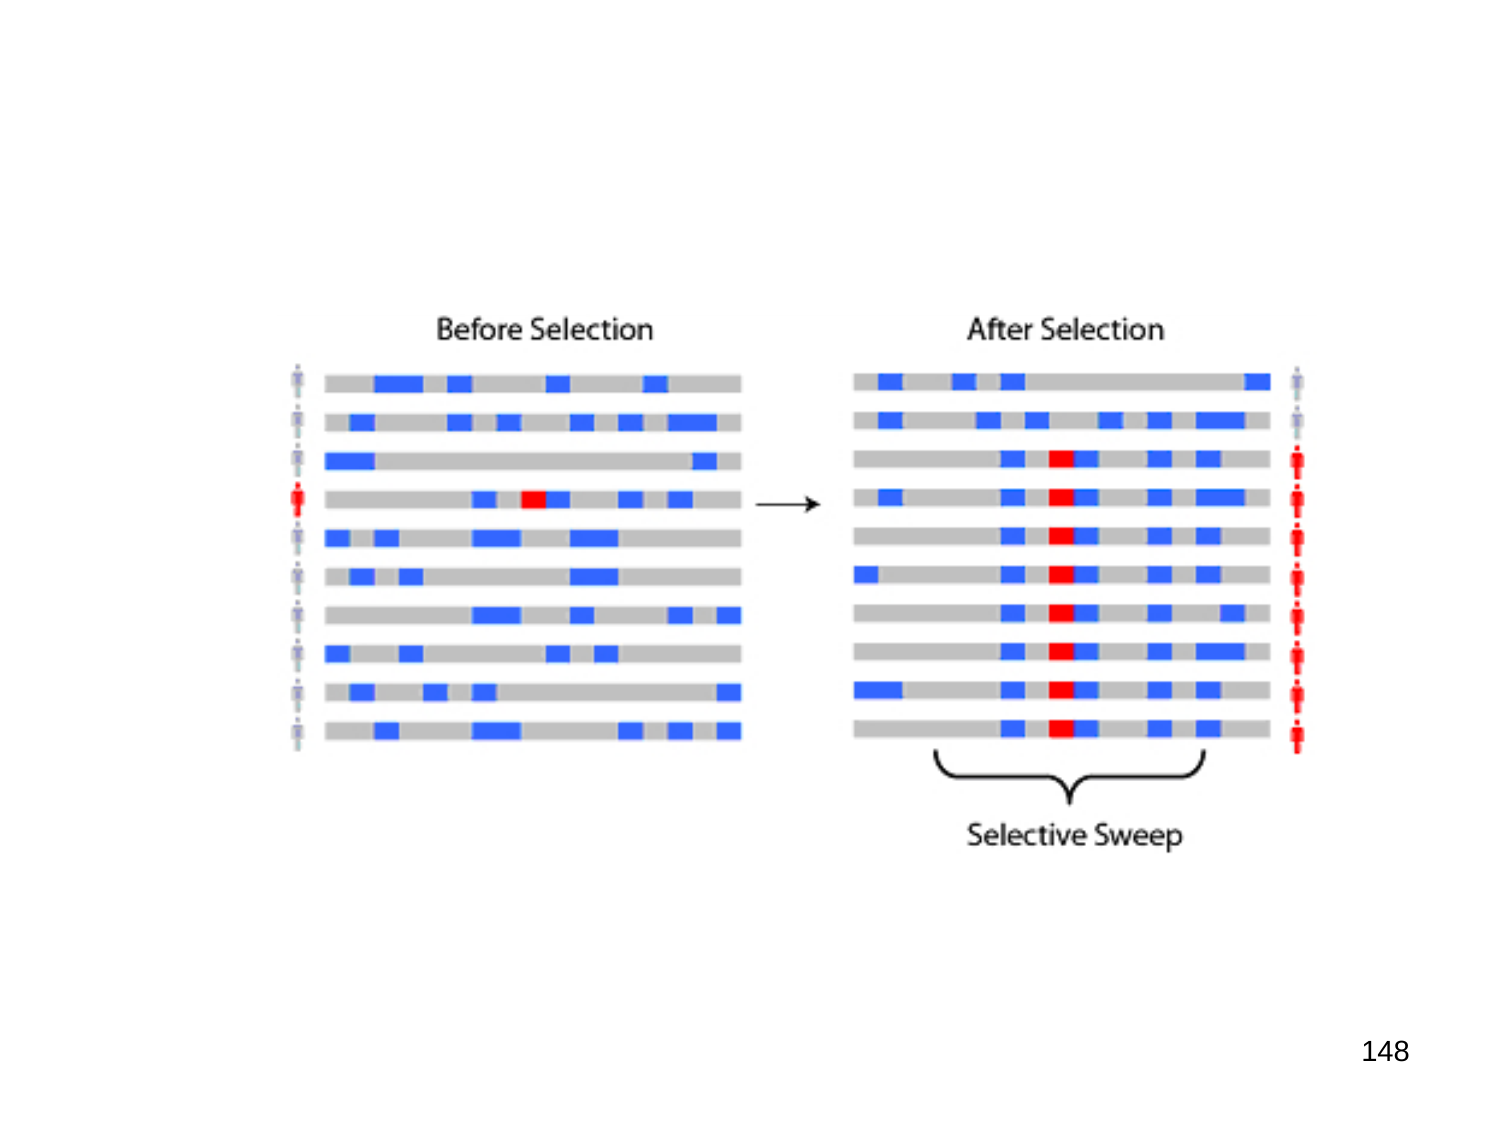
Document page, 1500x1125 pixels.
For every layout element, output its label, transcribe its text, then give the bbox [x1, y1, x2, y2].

slide_number 148 [1074, 1024, 1426, 1103]
picture [277, 314, 1317, 859]
